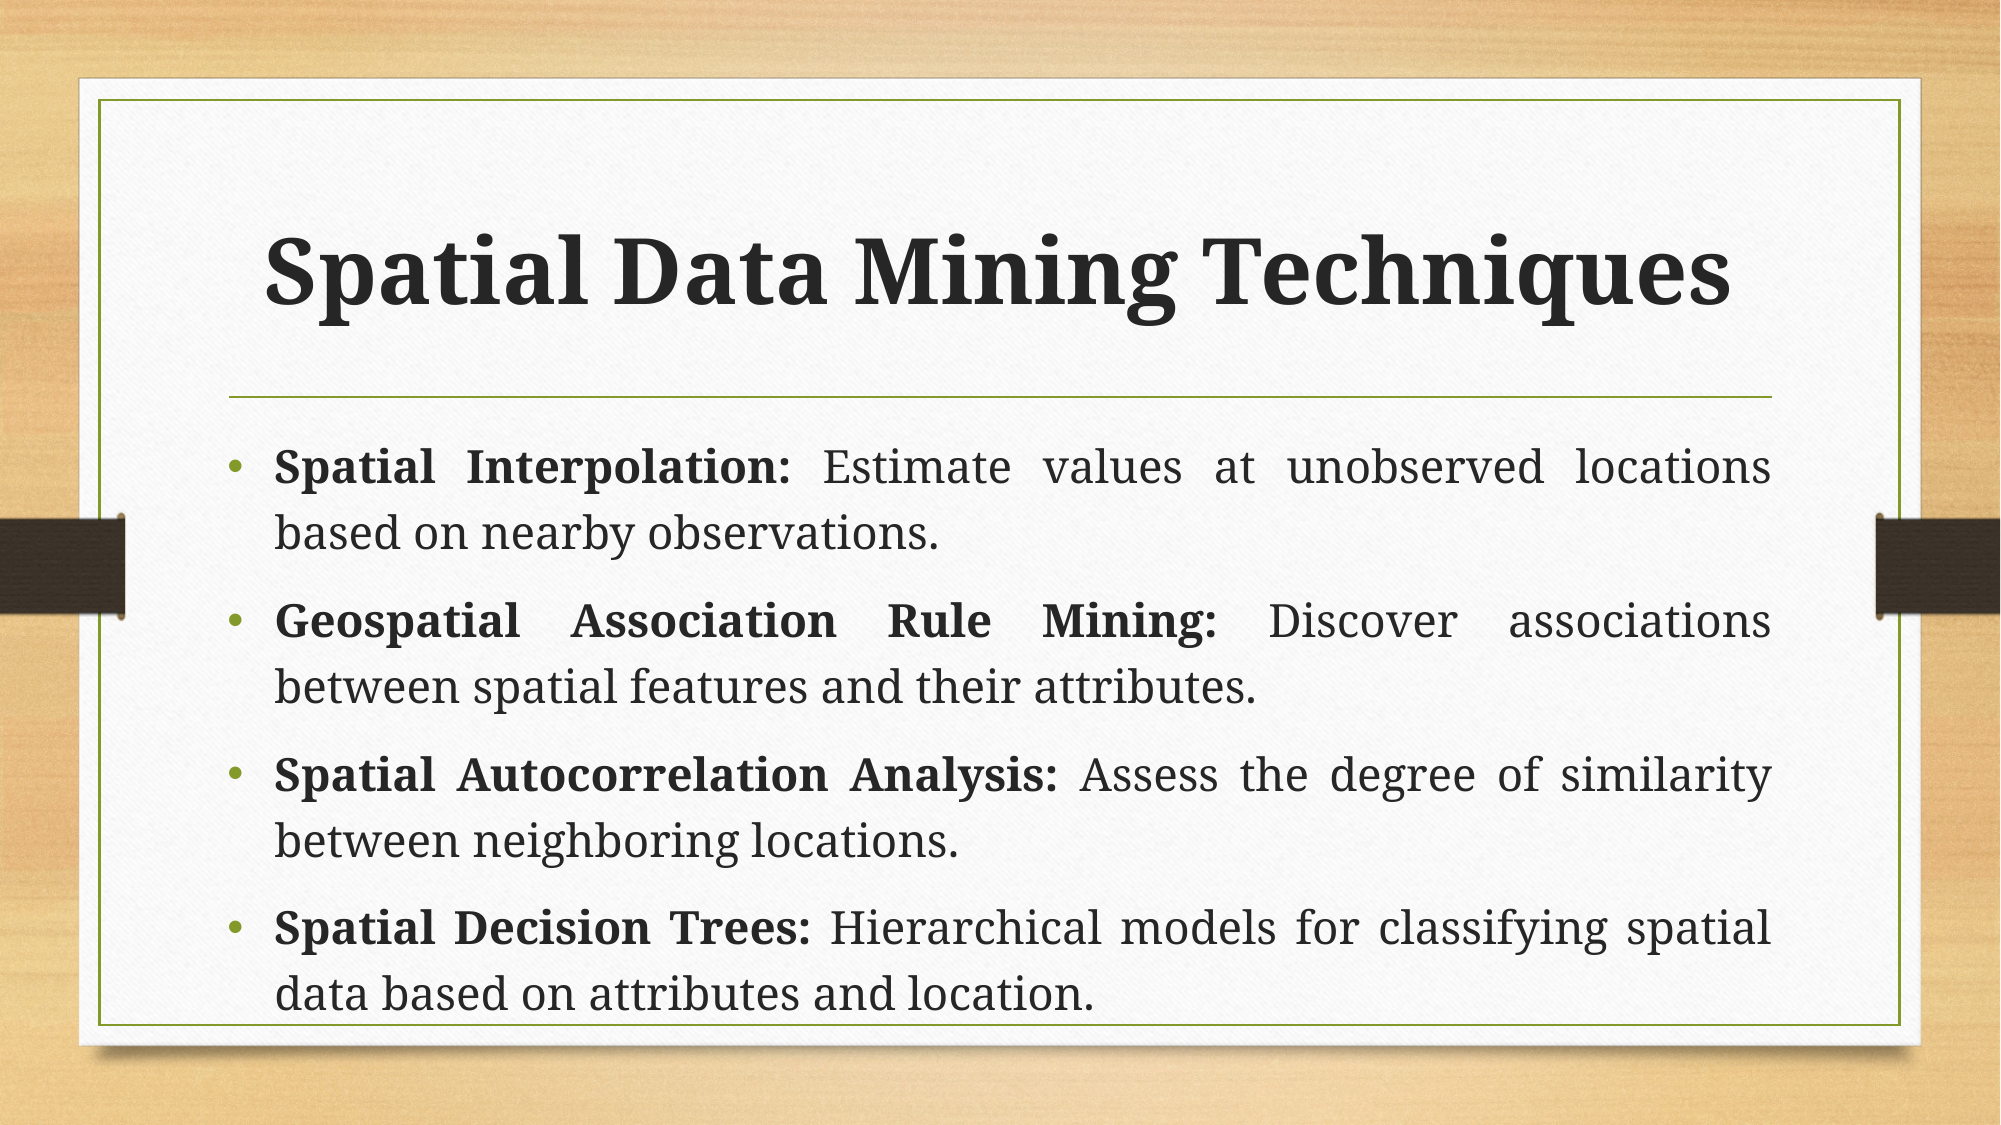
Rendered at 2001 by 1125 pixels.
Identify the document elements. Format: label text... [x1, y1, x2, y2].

title Spatial Data Mining Techniques [212, 161, 1788, 375]
list Spatial Interpolation: Estimate values at unobserved locations based on nearby observations. Geospatial Association Rule Mining: Discover associations between spatial features and their attributes. Spatial Autocorrelation Analysis: Assess the degree of similarity between neighboring locations. Spatial Decision Trees: Hierarchical models for classifying spatial data based on attributes and location. [212, 419, 1788, 964]
picture [0, 0, 2001, 1125]
